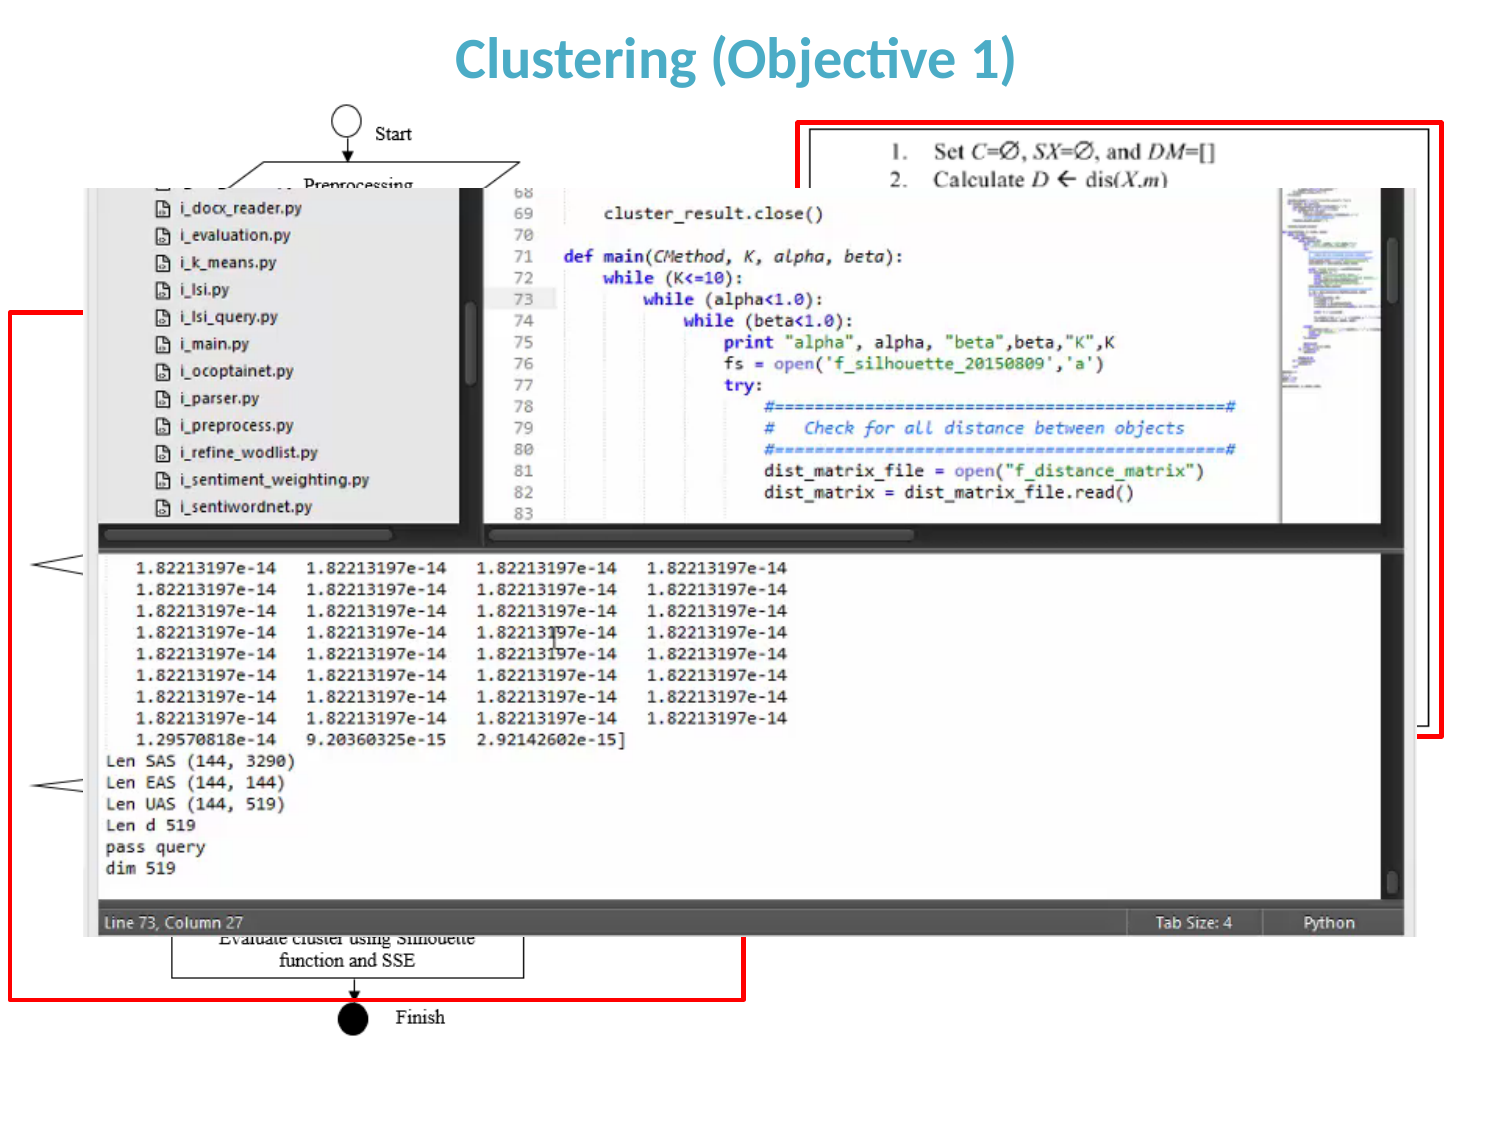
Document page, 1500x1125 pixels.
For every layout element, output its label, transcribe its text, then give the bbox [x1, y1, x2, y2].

picture [799, 124, 1440, 735]
text_box Clustering (Objective 1) [440, 12, 1047, 98]
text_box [82, 187, 1418, 938]
picture [9, 98, 744, 1042]
